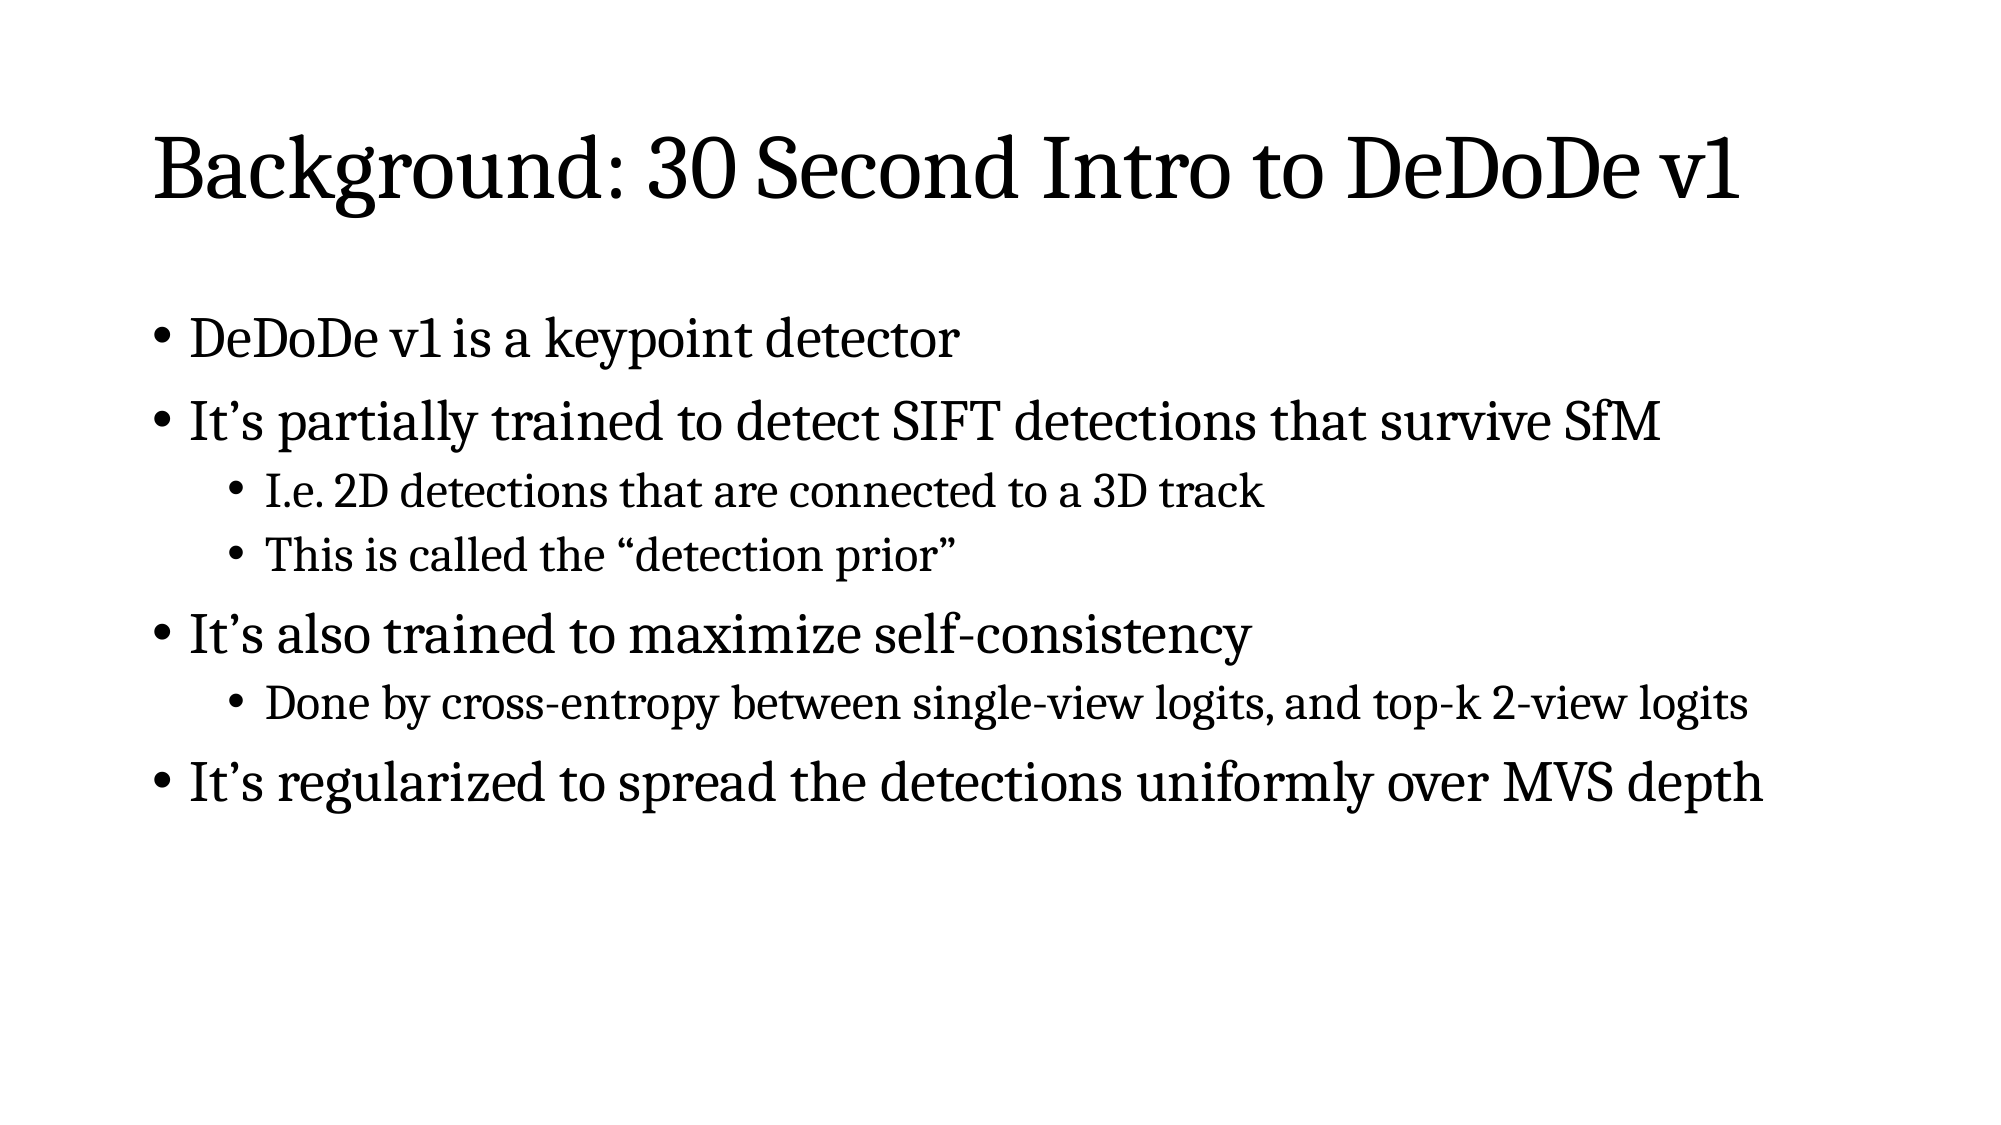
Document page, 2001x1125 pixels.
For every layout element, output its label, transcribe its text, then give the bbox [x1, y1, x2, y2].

list DeDoDe v1 is a keypoint detector It’s partially trained to detect SIFT detections that survive SfM I.e. 2D detections that are connected to a 3D track This is called the “detection prior” It’s also trained to maximize self-consistency Done by cross-entropy between single-view logits, and top-k 2-view logits It’s regularized to spread the detections uniformly over MVS depth [137, 299, 1863, 1014]
title Background: 30 Second Intro to DeDoDe v1 [137, 59, 1863, 278]
